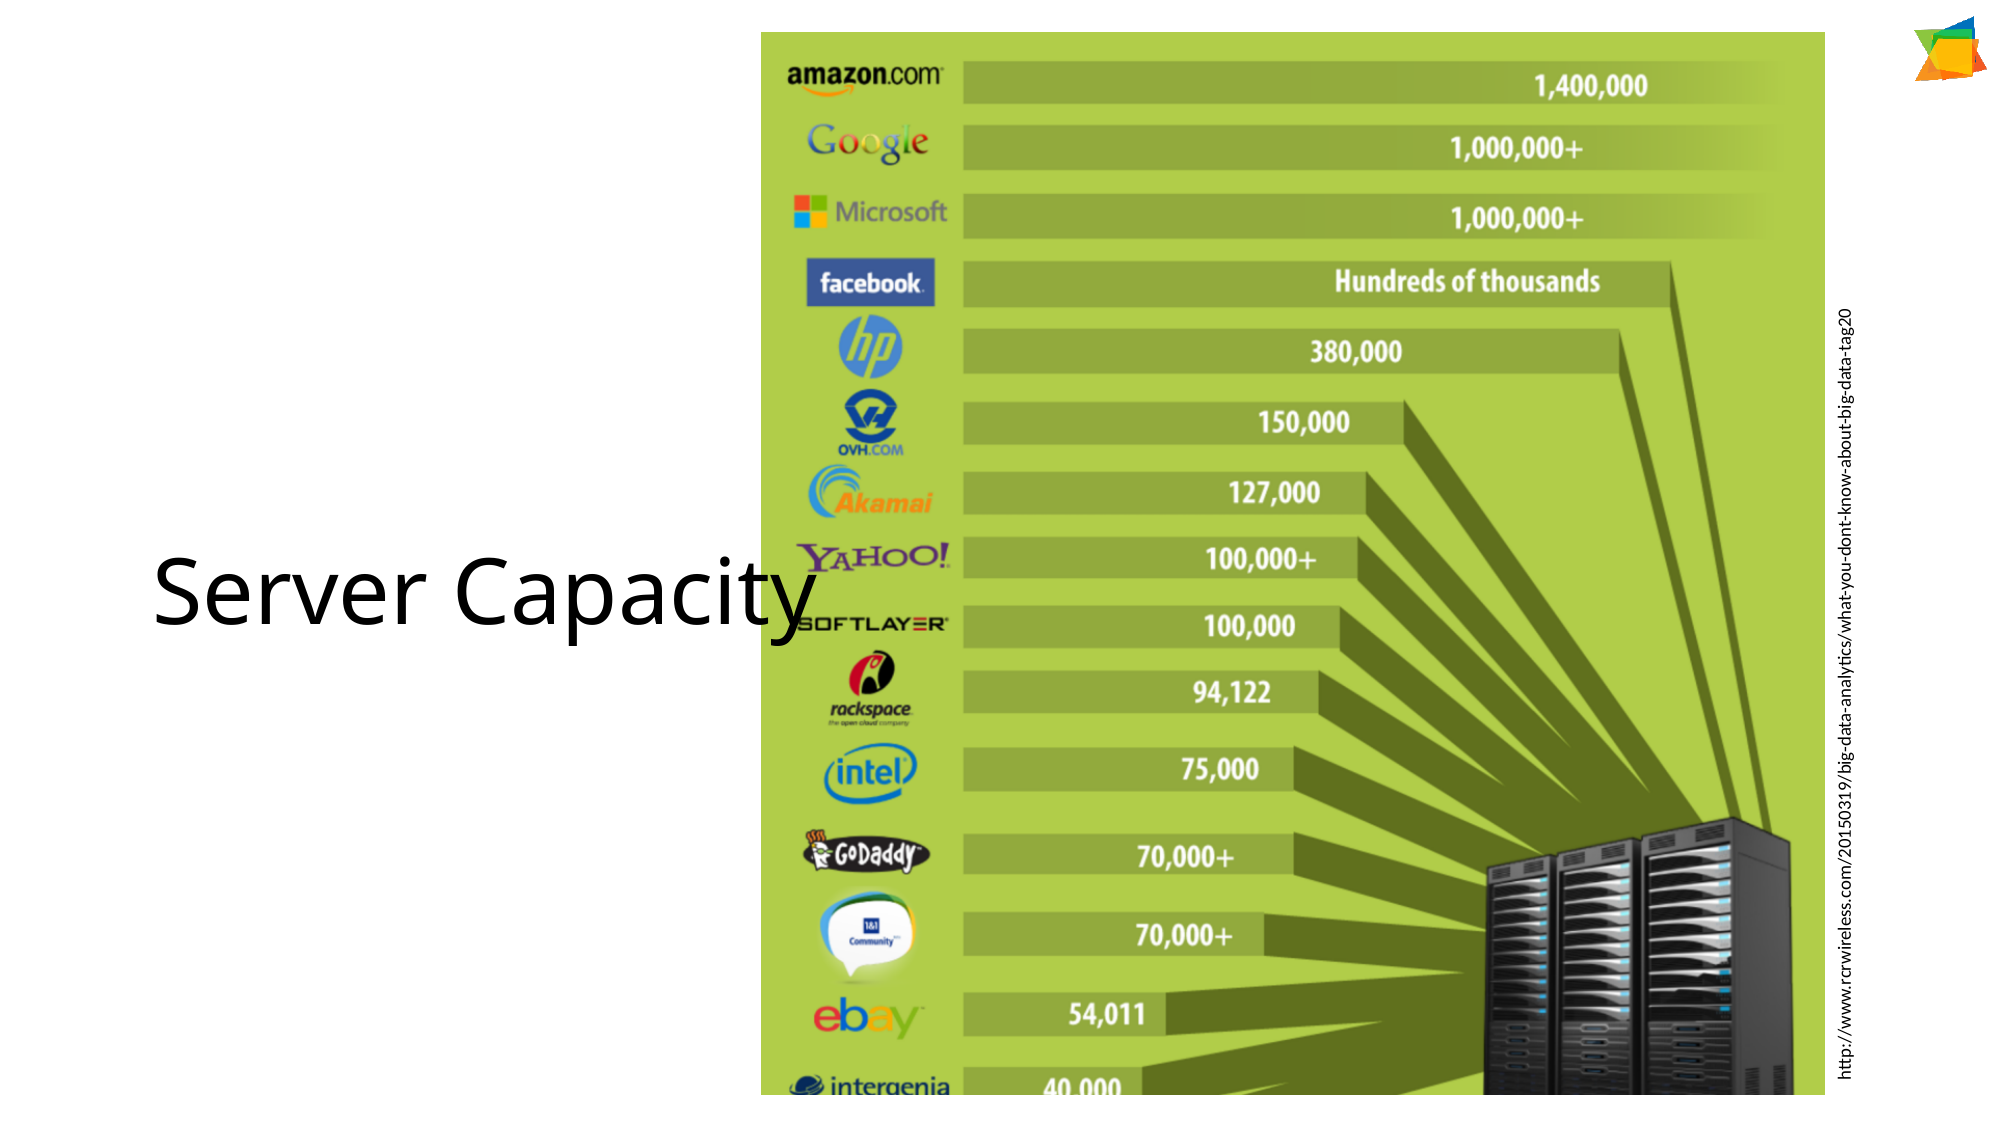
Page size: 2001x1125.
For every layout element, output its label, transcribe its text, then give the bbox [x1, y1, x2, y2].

title Server Capacity [1825, 486, 1863, 704]
text_box http://www.rcrwireless.com/20150319/big-data-analytics/what-you-dont-know-about-big-data-tag20 [1825, 704, 1862, 1096]
picture [1914, 16, 1987, 81]
picture [761, 32, 1825, 1096]
title Server Capacity [137, 486, 761, 704]
text_box http://www.rcrwireless.com/20150319/big-data-analytics/what-you-dont-know-about-big-data-tag20 [1825, 95, 1862, 486]
